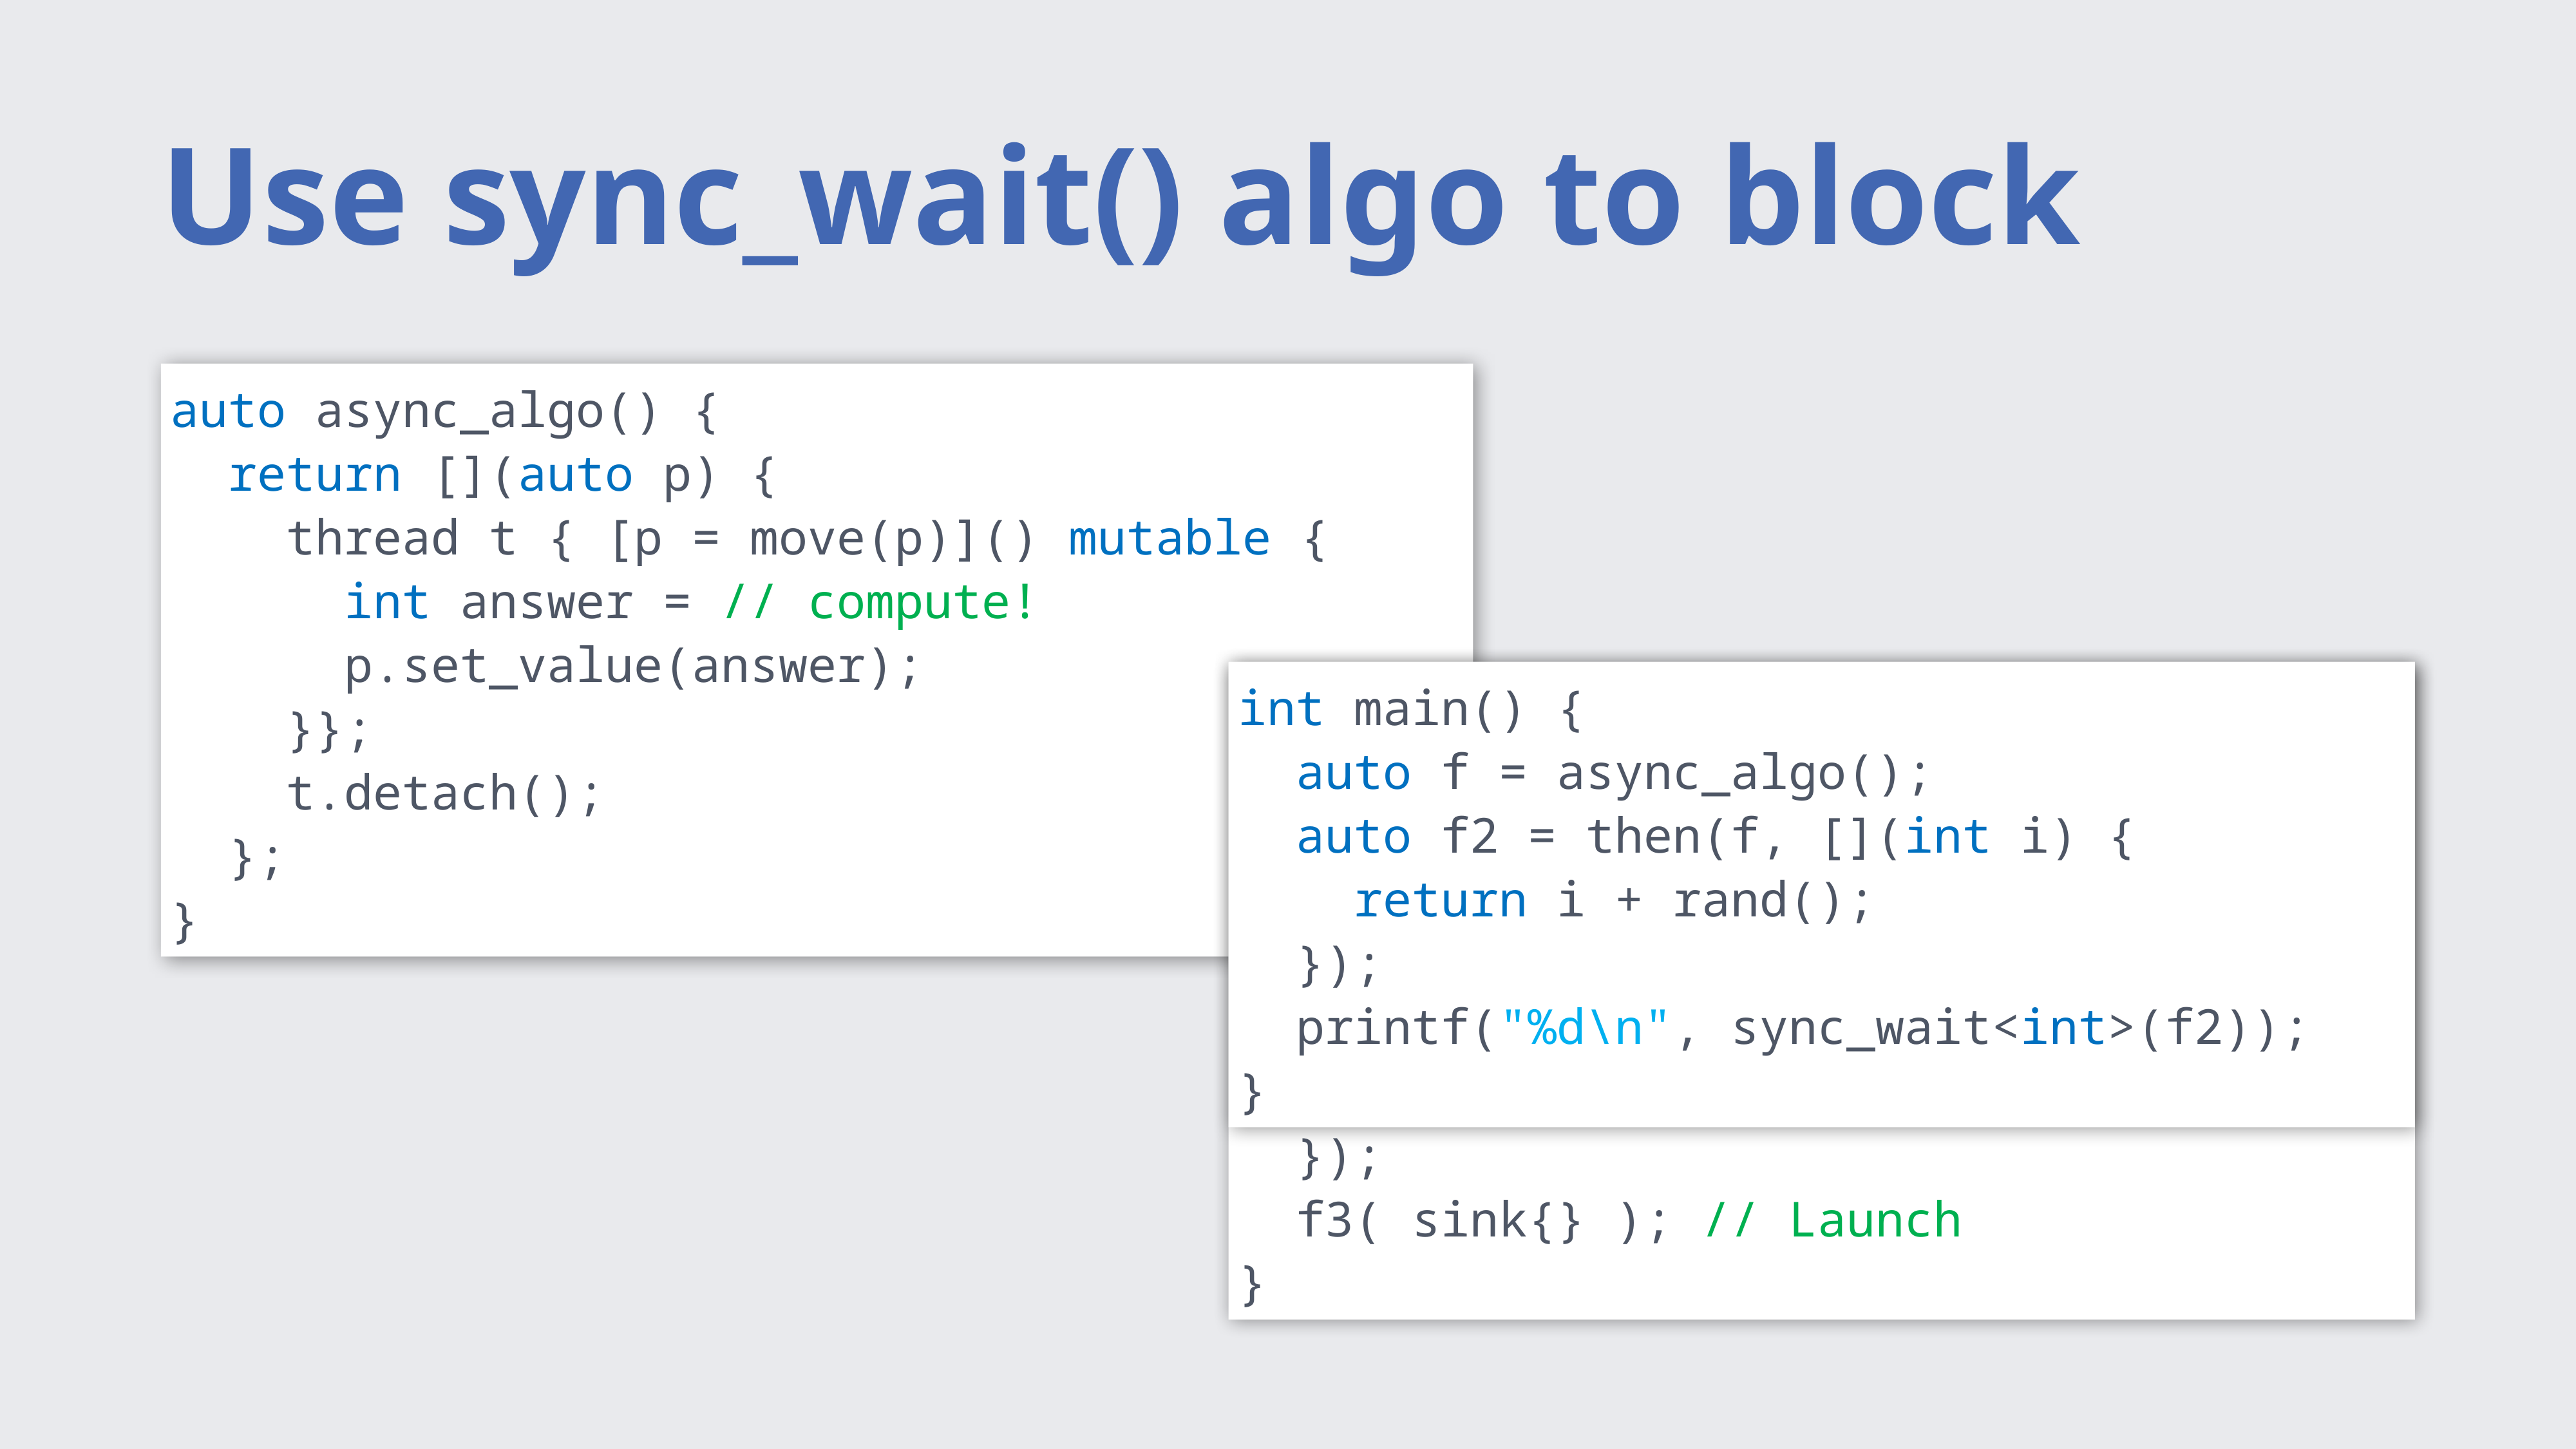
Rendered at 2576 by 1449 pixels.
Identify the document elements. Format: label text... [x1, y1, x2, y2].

text_box int main() { auto f = async_algo(); auto f2 = then(f, [](int i) { return i + rand(); }); auto f3 = then(f2, [](int j) { // ??? printf("%d\n", j); }); f3( sink{} ); // Launch } [1228, 1138, 2415, 1320]
text_box int main() { auto f = async_algo(); auto f2 = then(f, [](int i) { return i + rand(); }); printf("%d\n", sync_wait<int>(f2)); } [1228, 661, 2415, 1128]
text_box auto async_algo() { return [](auto p) { thread t { [p = move(p)]() mutable { int answer = // compute! p.set_value(answer); }}; t.detach(); }; } [160, 363, 1473, 957]
title Use sync_wait() algo to block [160, 109, 2415, 305]
